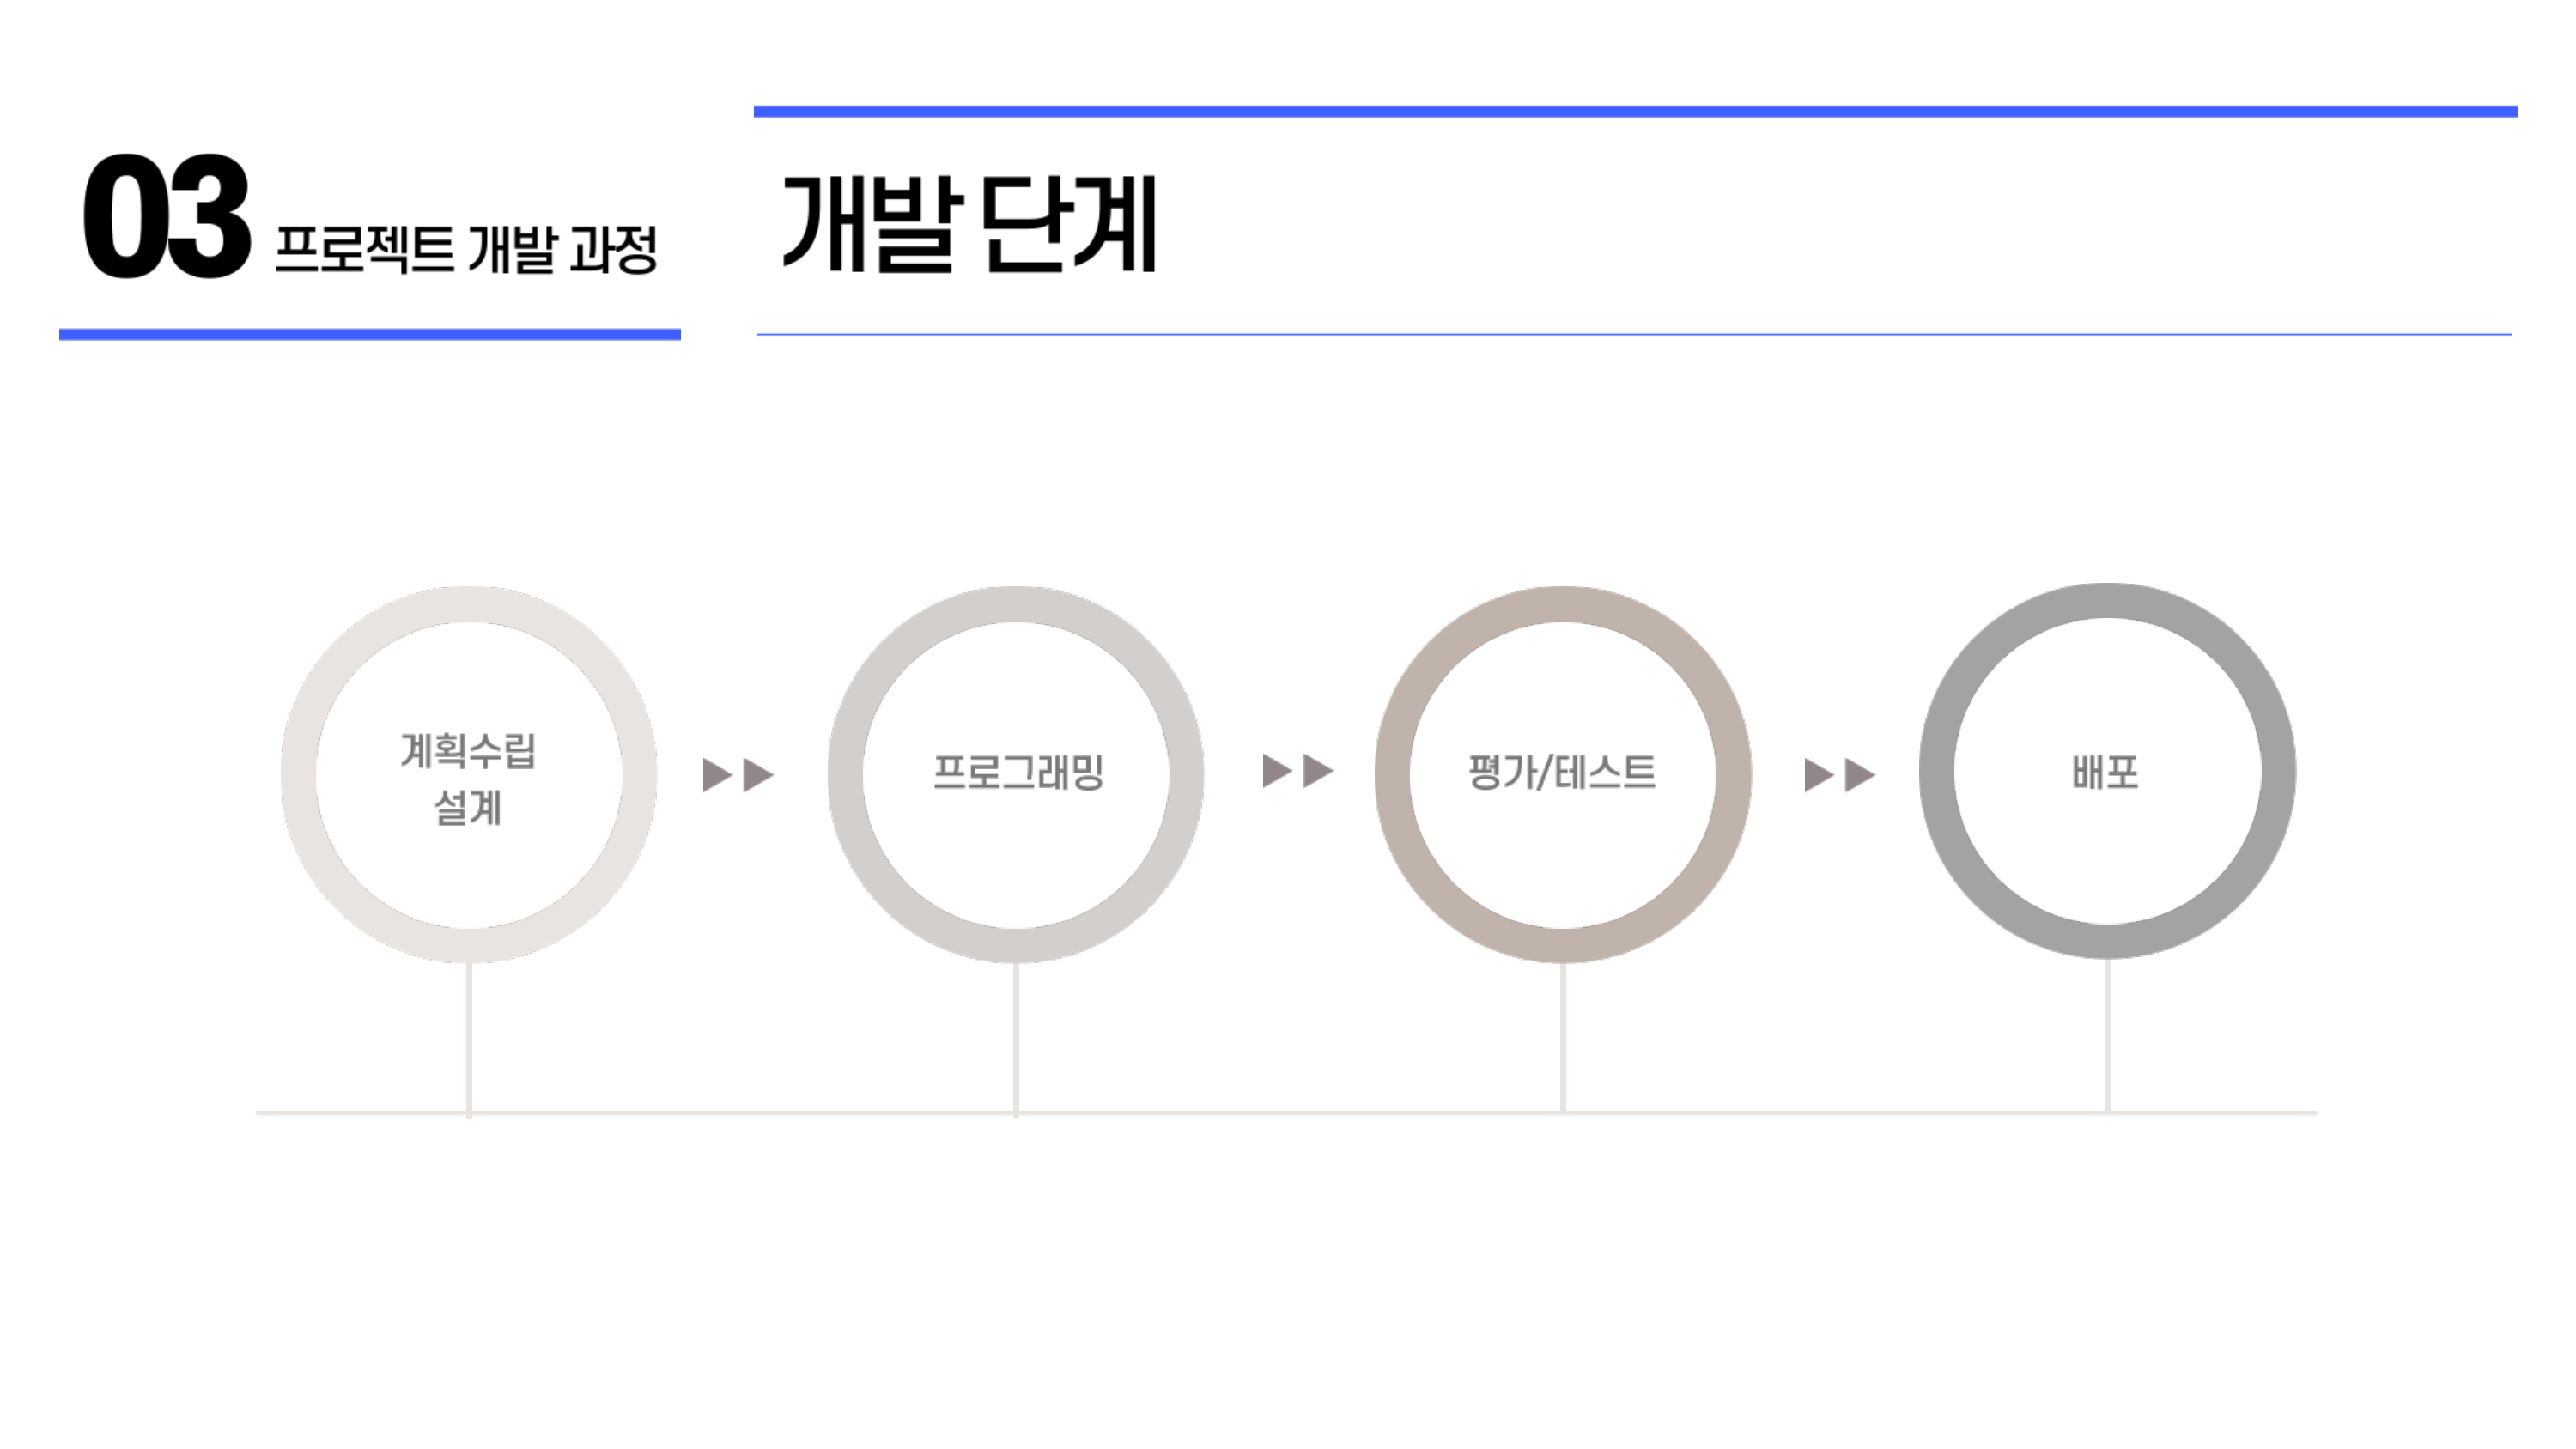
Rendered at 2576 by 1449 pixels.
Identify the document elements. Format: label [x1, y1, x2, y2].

text_box [2105, 967, 2111, 1110]
text_box [1804, 757, 1887, 793]
text_box [0, 1110, 2576, 1117]
text_box [702, 757, 786, 793]
picture [377, 718, 552, 843]
text_box [1410, 621, 1717, 929]
picture [56, 87, 681, 348]
picture [758, 135, 1203, 322]
text_box [59, 312, 681, 358]
picture [1430, 740, 1675, 809]
text_box [754, 89, 2519, 135]
text_box [1954, 618, 2262, 925]
text_box [1013, 971, 1019, 1110]
text_box [863, 621, 1170, 929]
text_box [1919, 582, 2297, 960]
text_box [280, 586, 658, 964]
text_box [1560, 971, 1567, 1110]
picture [913, 740, 1121, 809]
text_box [828, 586, 1206, 964]
text_box [756, 331, 2512, 338]
text_box [1263, 753, 1346, 789]
picture [1973, 740, 2159, 808]
text_box [315, 621, 623, 929]
text_box [465, 971, 472, 1110]
text_box [1375, 586, 1753, 964]
